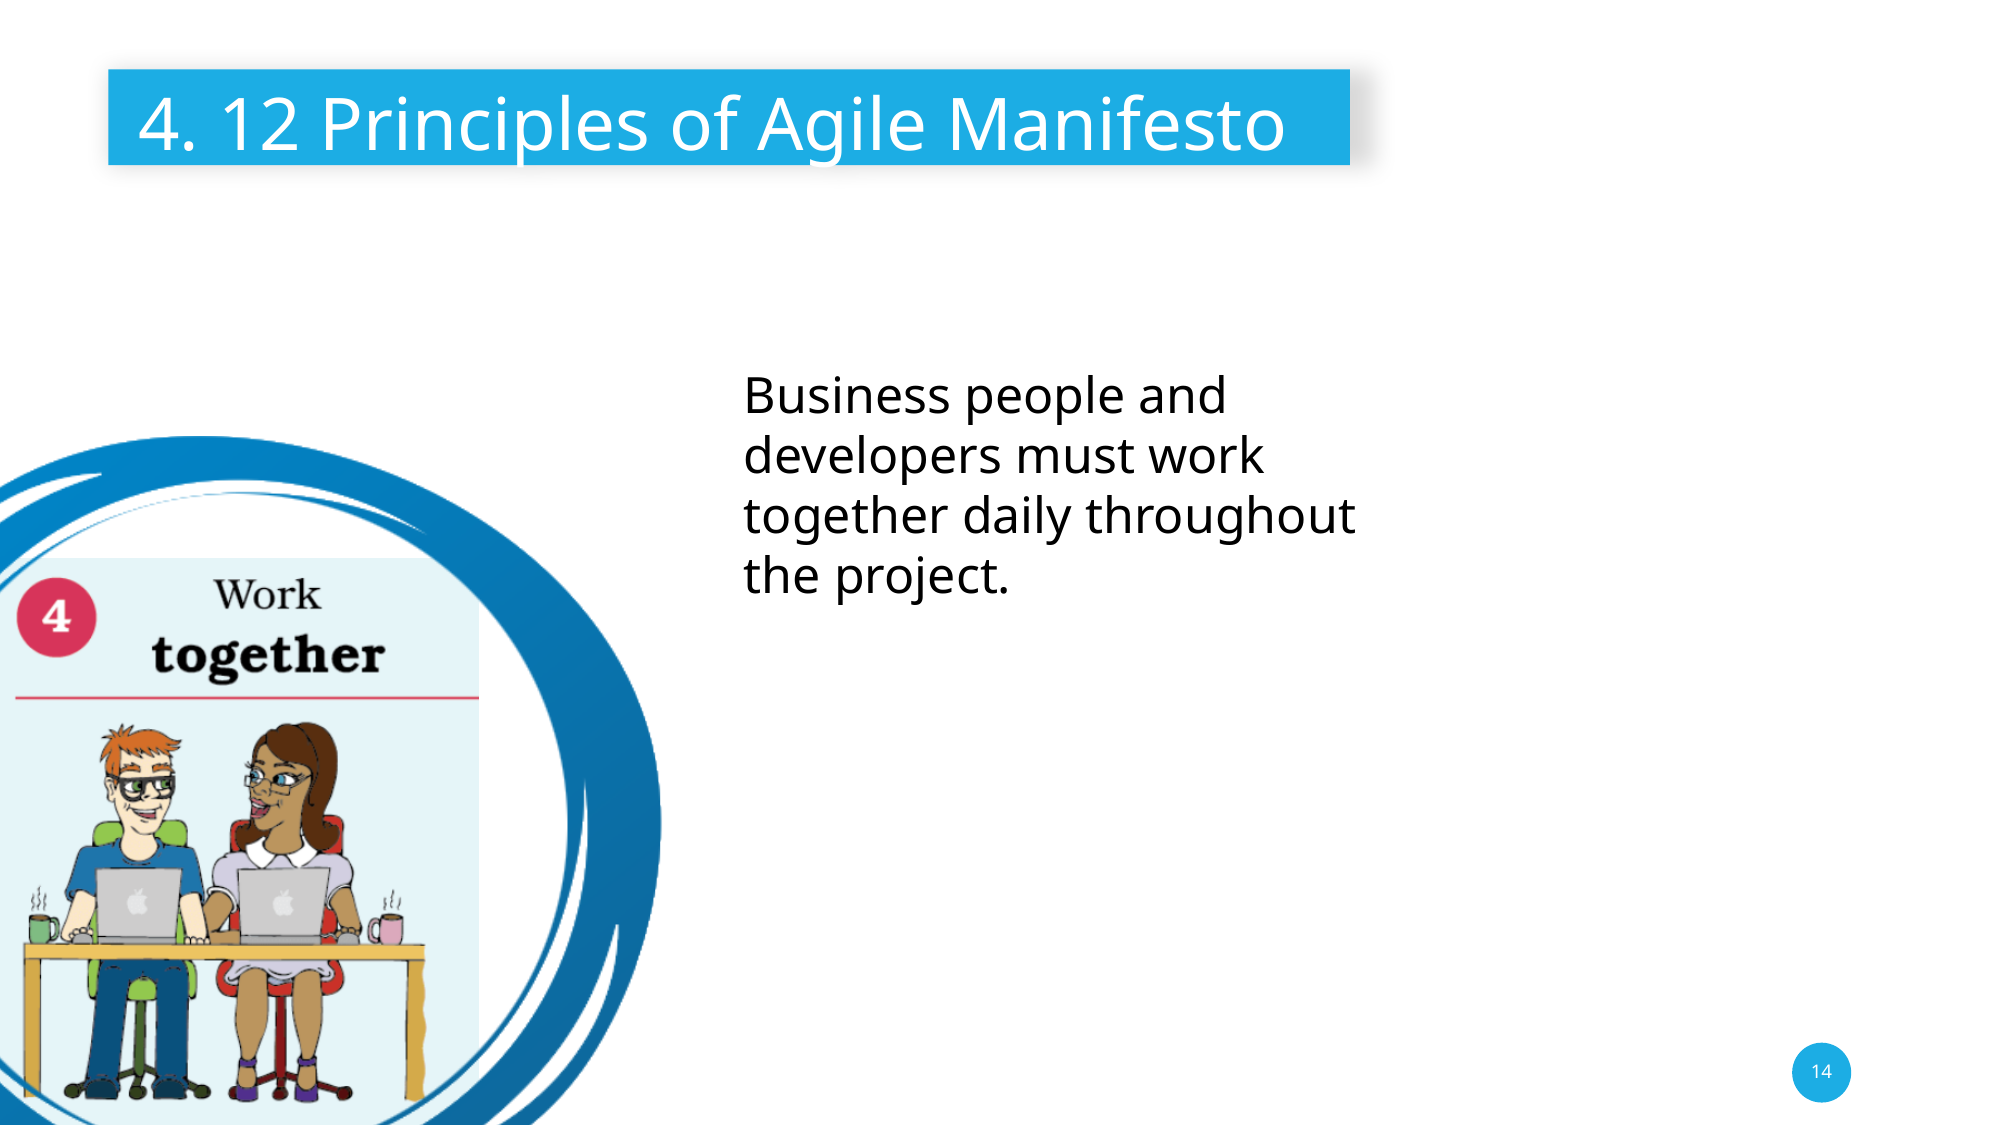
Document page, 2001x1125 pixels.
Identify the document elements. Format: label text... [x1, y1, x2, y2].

text_box Business people and developers must work together daily throughout the project. [729, 355, 1430, 611]
picture [0, 436, 196, 487]
title 4. 12 Principles of Agile Manifesto [108, 69, 1350, 166]
picture [0, 473, 101, 522]
picture [0, 436, 664, 1125]
slide_number 14 [1792, 1042, 1852, 1103]
